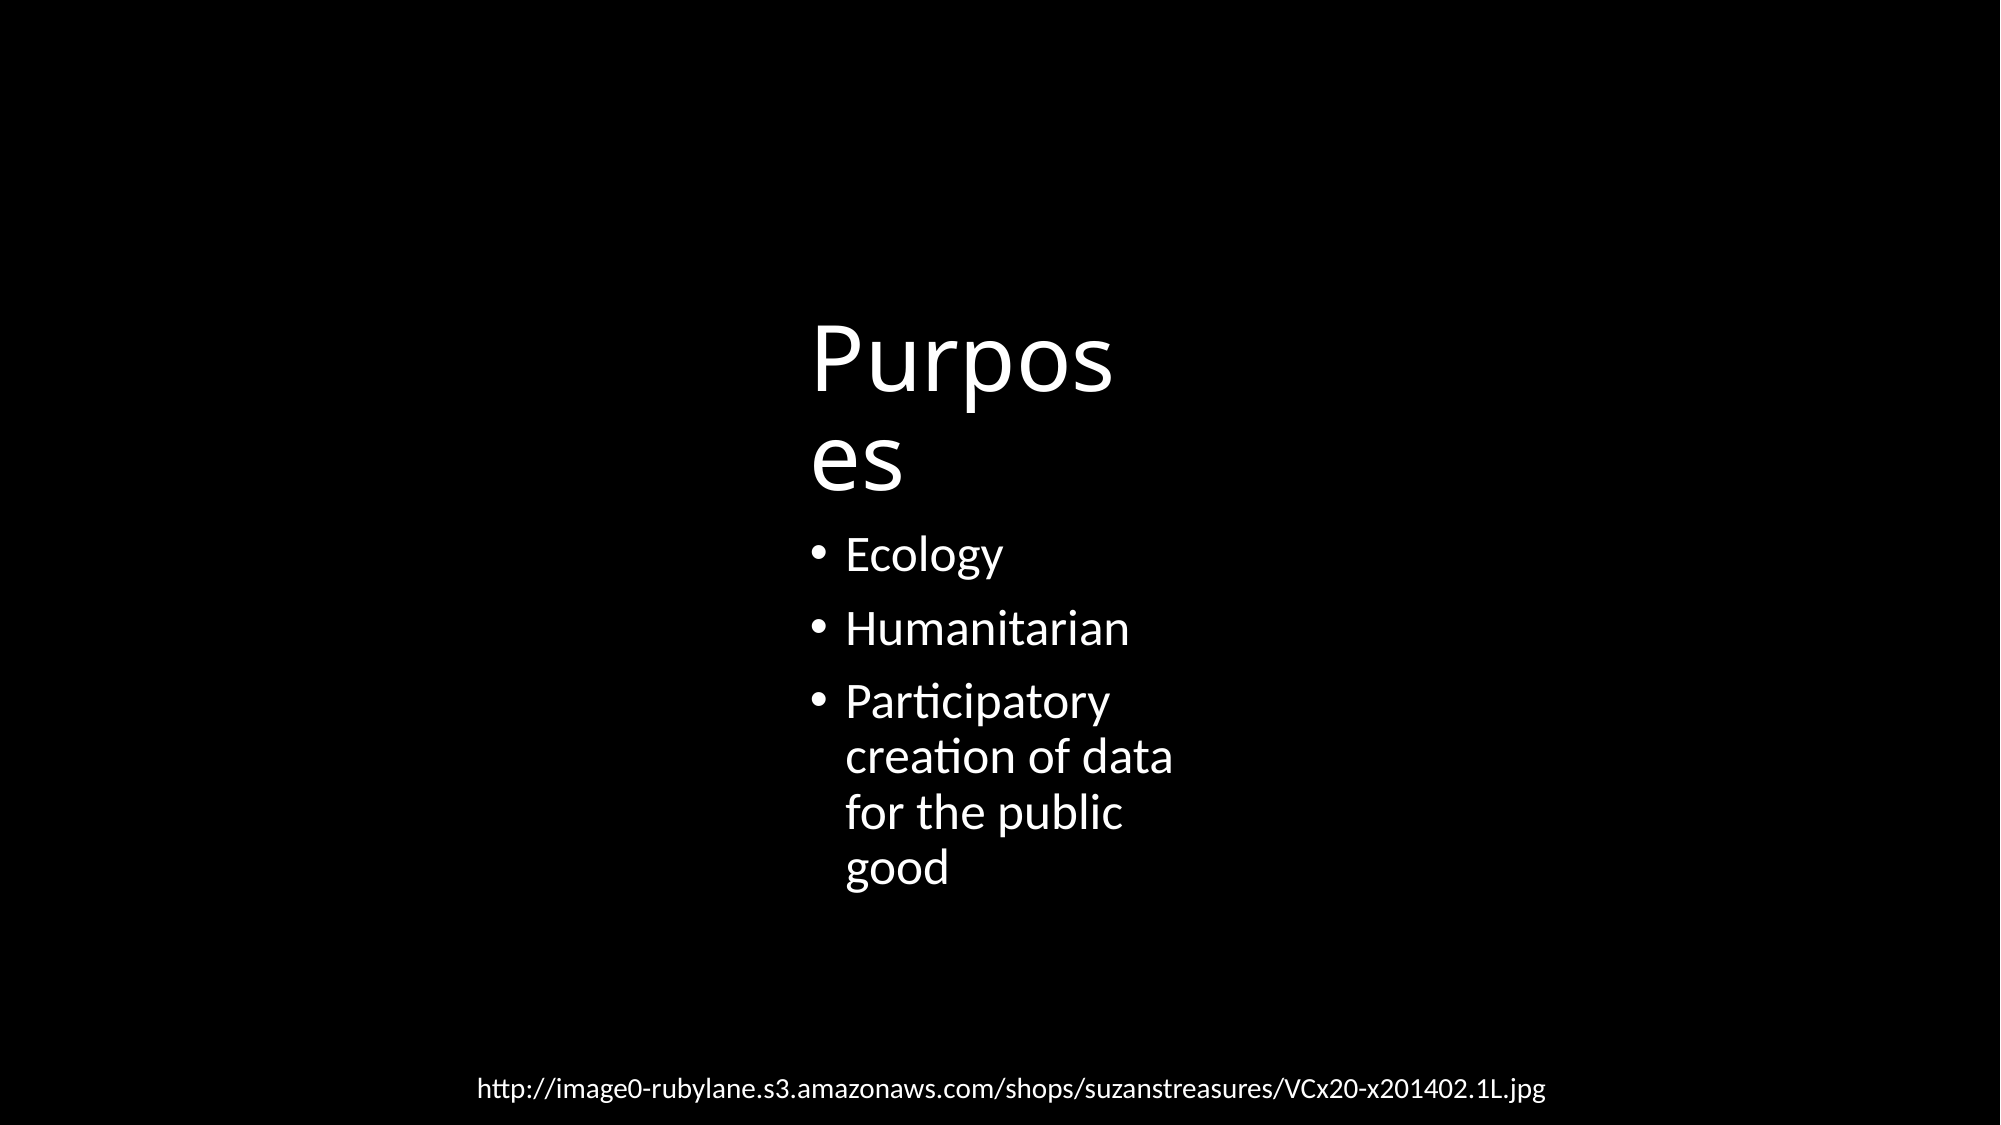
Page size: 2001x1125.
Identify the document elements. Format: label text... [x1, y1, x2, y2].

title Purposes [794, 302, 1164, 519]
list Ecology Humanitarian Participatory creation of data for the public good [794, 519, 1237, 907]
text_box http://image0-rubylane.s3.amazonaws.com/shops/suzanstreasures/VCx20-x201402.1L.jpg [462, 1061, 1576, 1112]
